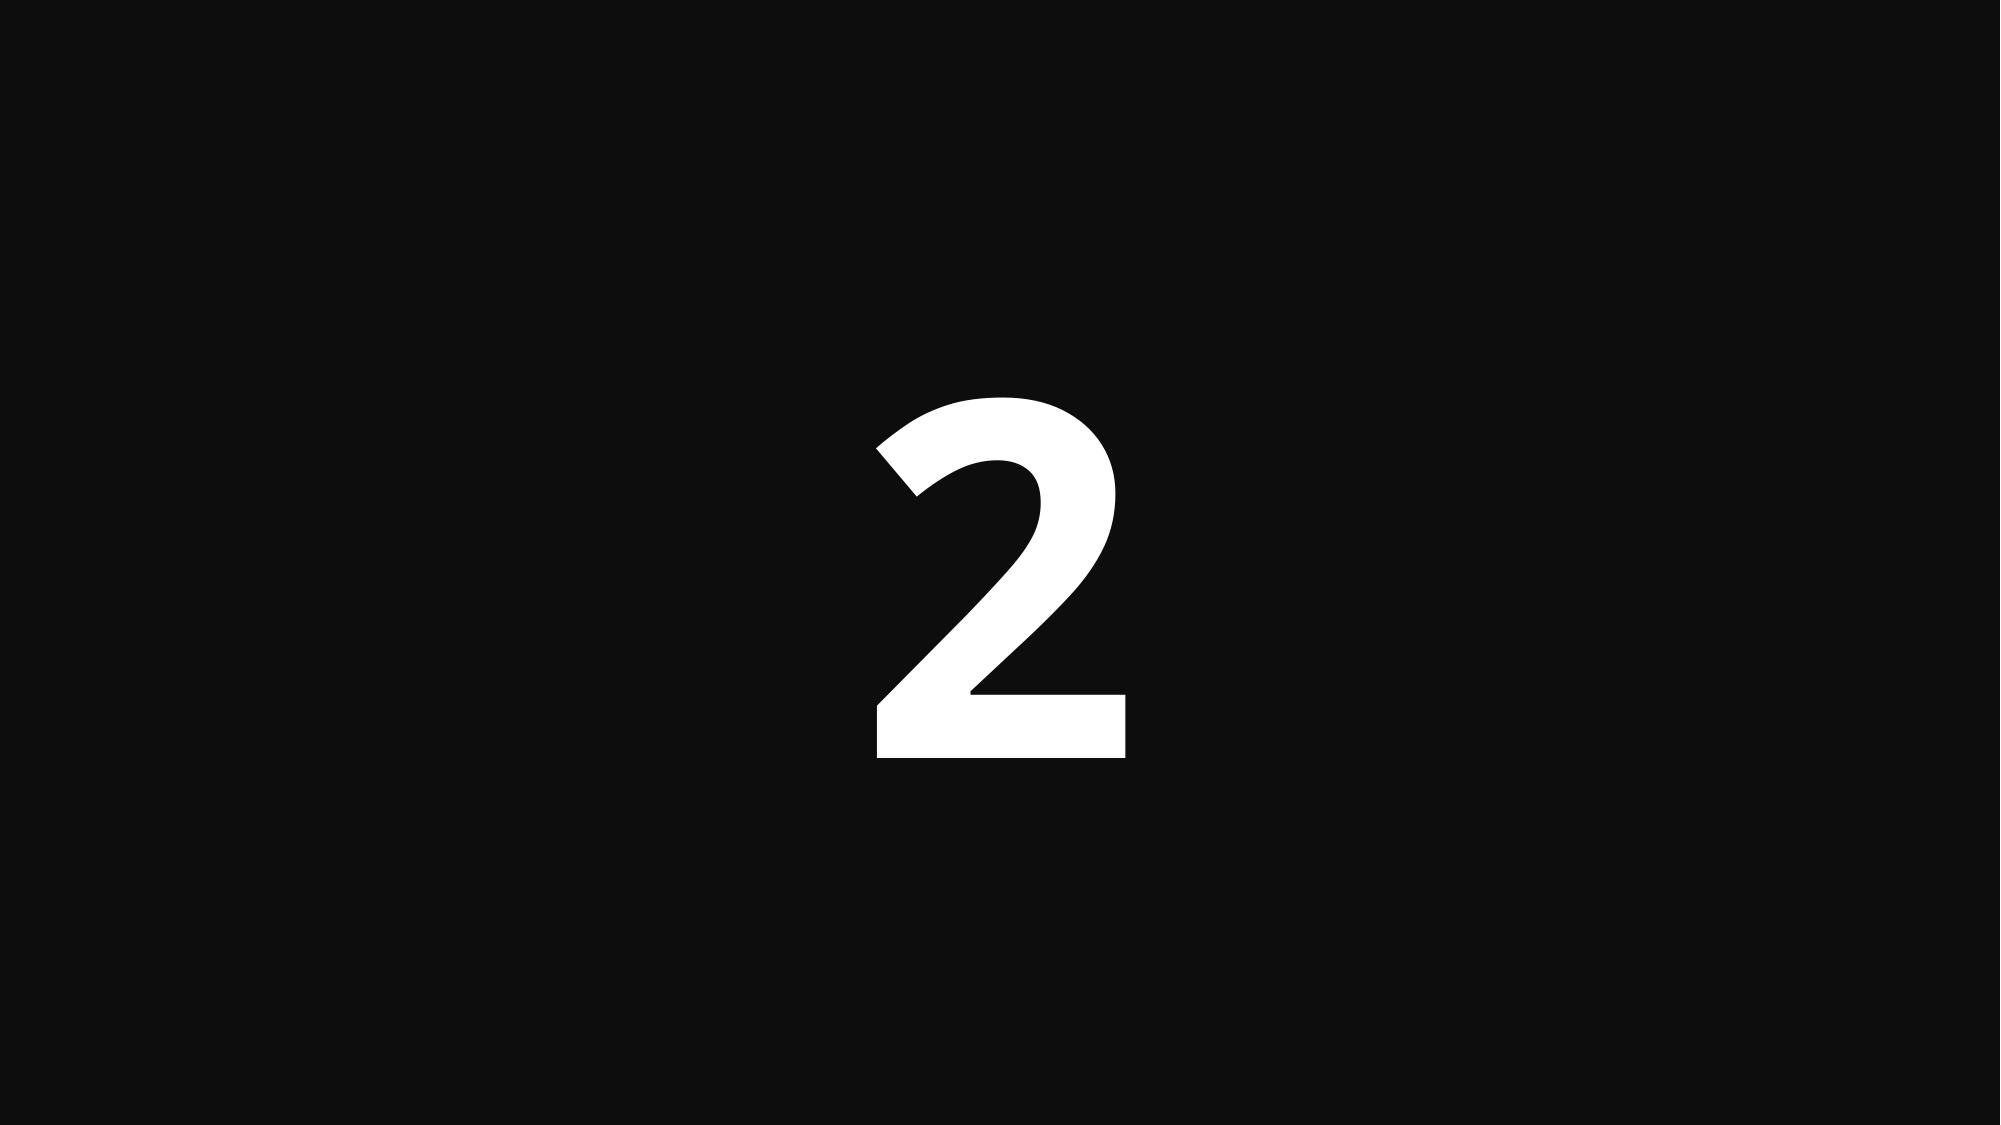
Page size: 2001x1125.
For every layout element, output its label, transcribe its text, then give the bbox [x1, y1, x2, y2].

text_box 2 [842, 253, 1158, 866]
